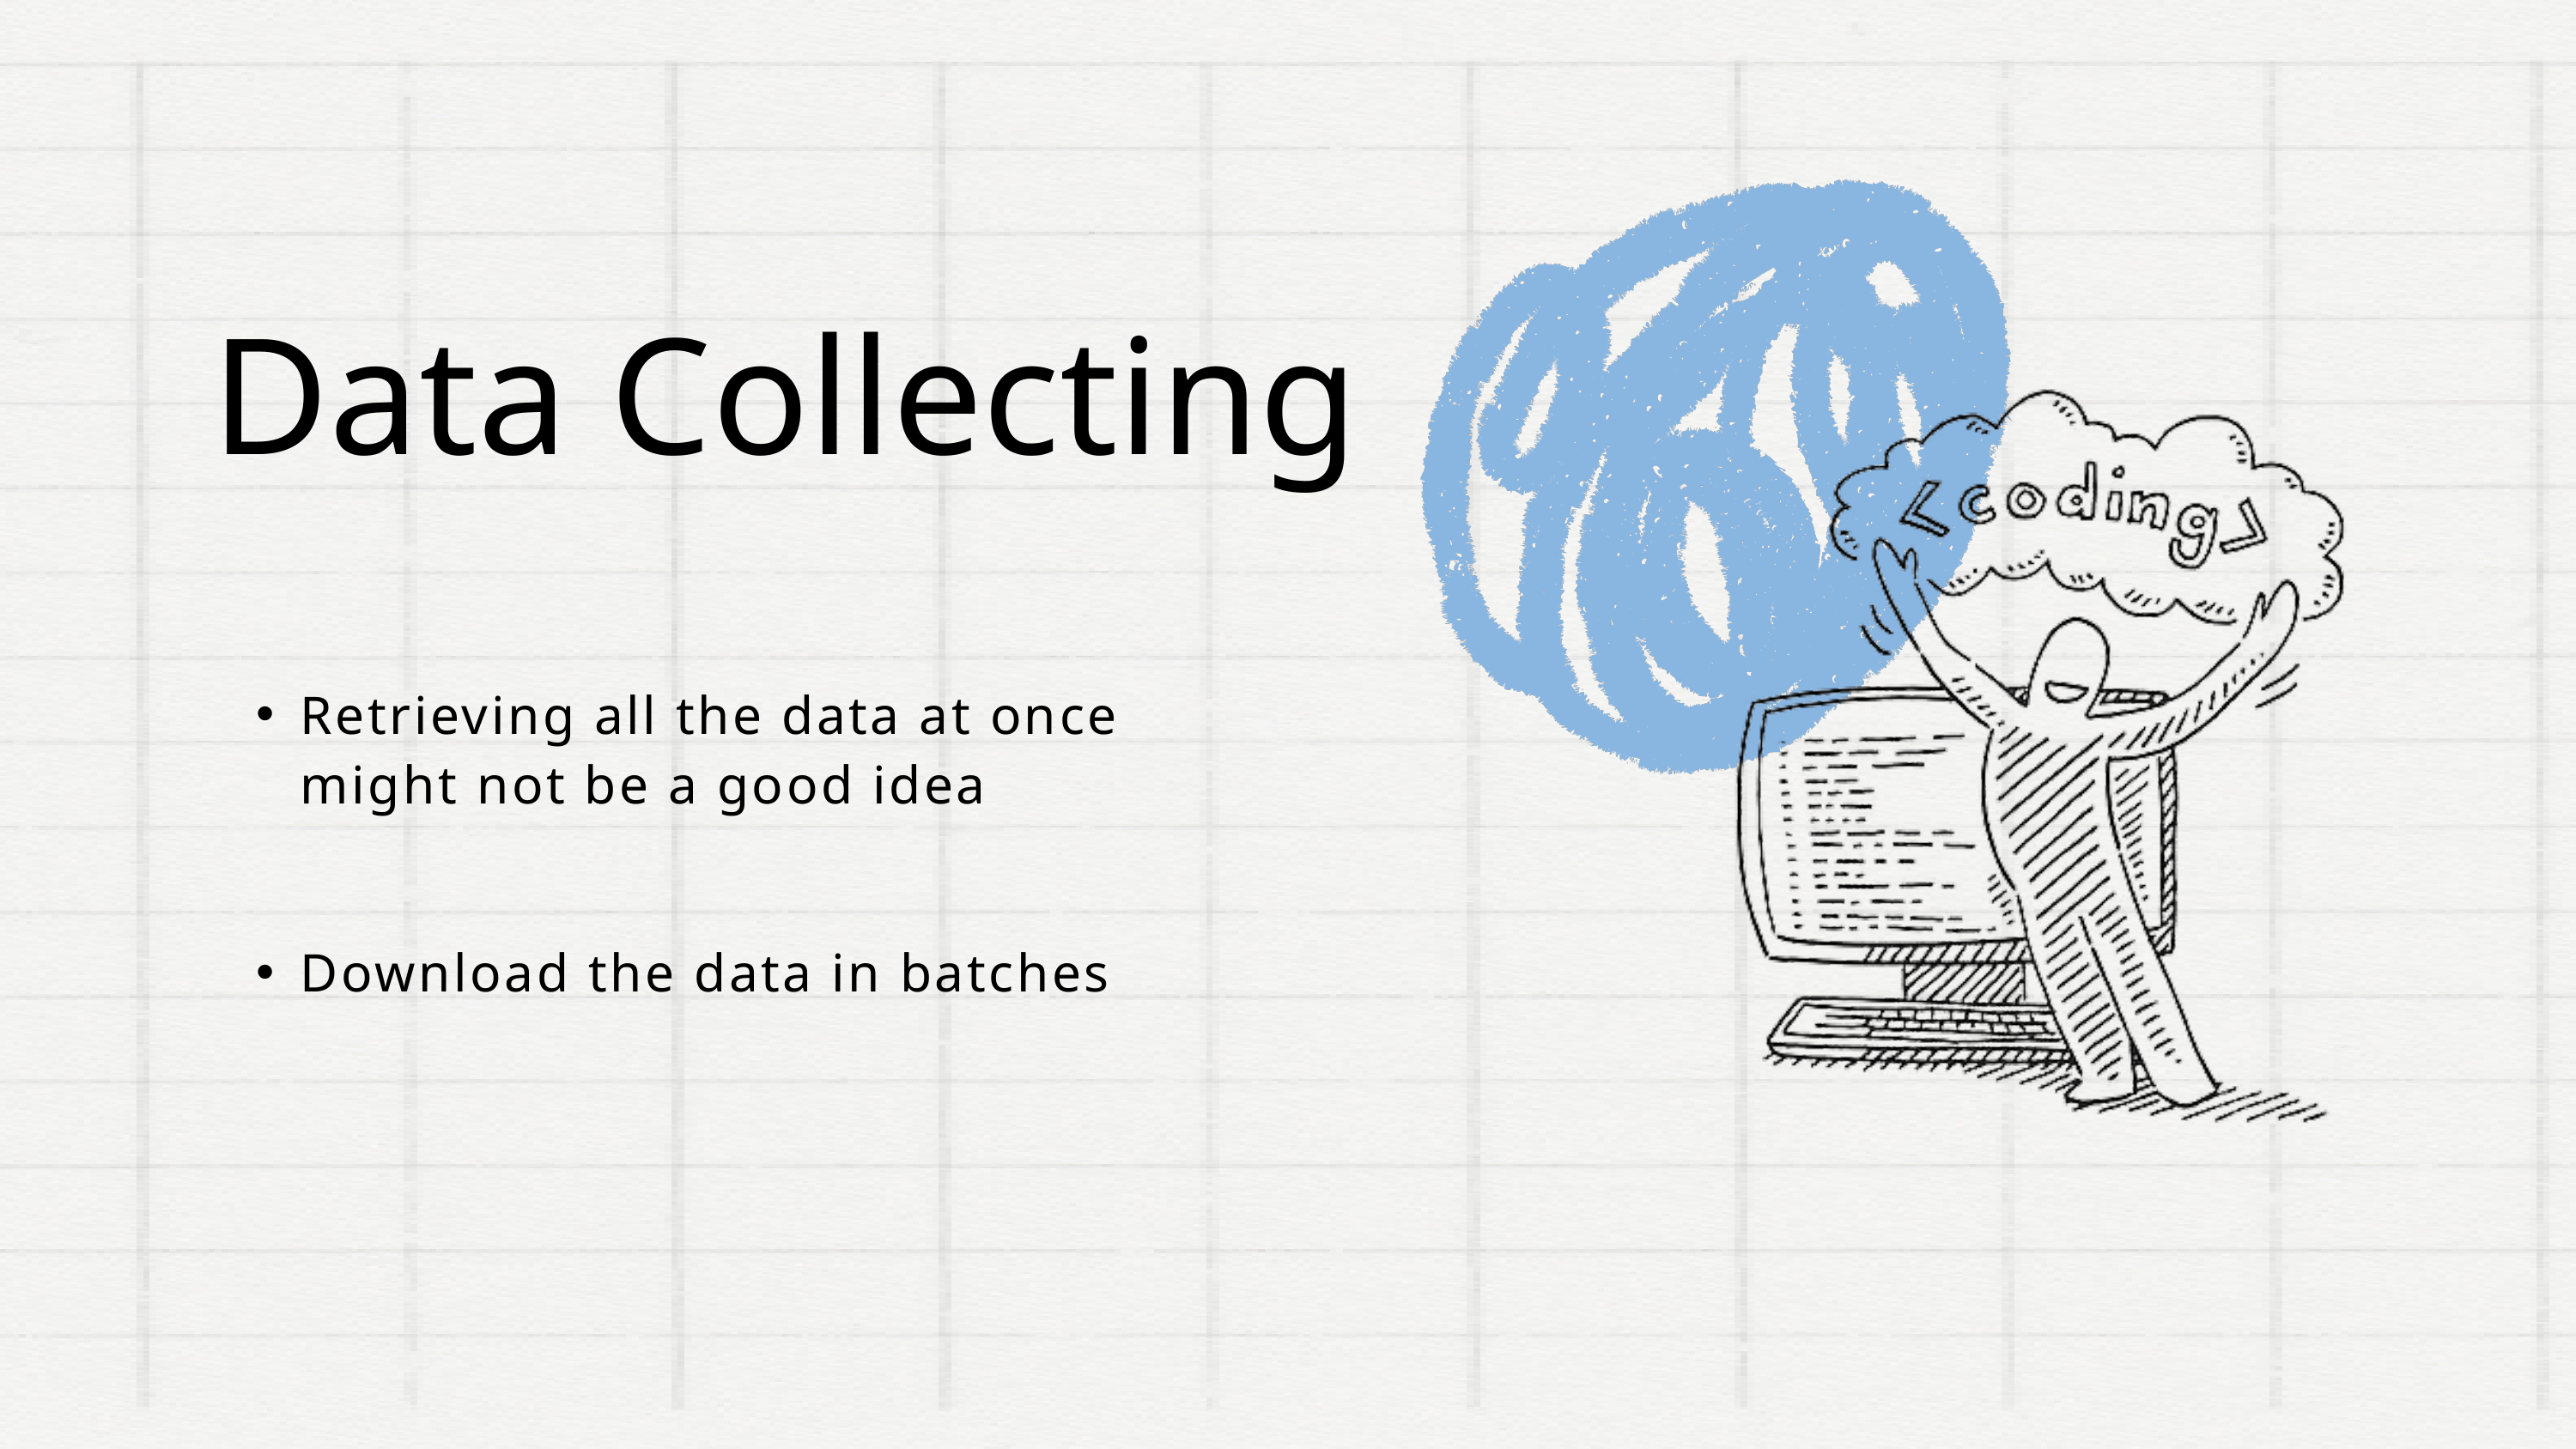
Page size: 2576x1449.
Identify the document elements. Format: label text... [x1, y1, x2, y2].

text_box [1692, 336, 2386, 1178]
text_box [1419, 178, 2013, 777]
text_box Retrieving all the data at once might not be a good idea Download the data in batches [211, 674, 1298, 1052]
text_box [0, 0, 2576, 1449]
text_box Data Collecting [211, 330, 1384, 487]
